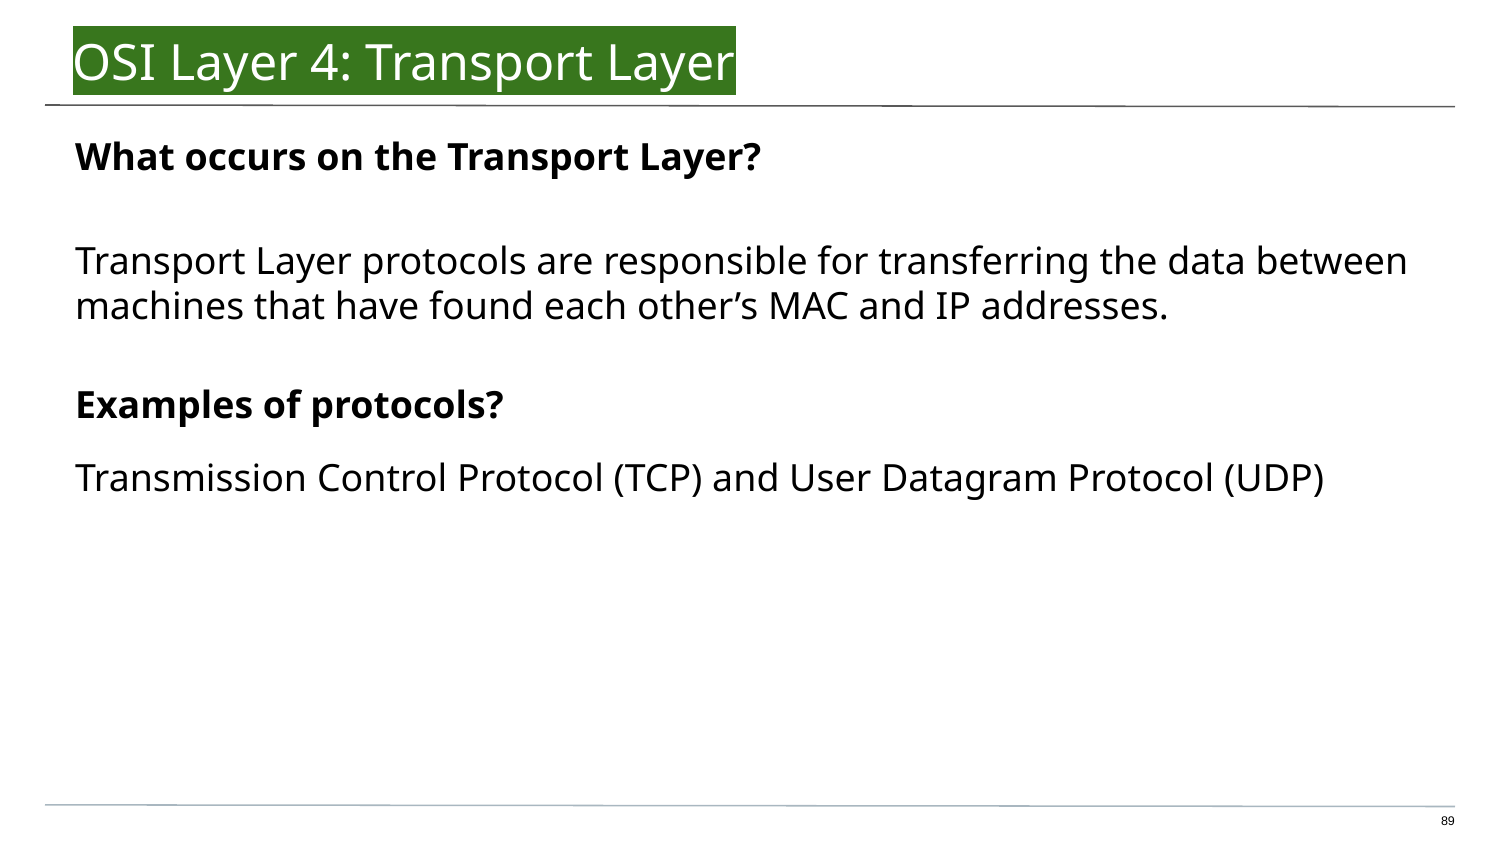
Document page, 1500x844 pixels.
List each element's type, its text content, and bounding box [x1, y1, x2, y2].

subtitle Transport Layer protocols are responsible for transferring the data between machines that have found each other’s MAC and IP addresses. [0, 221, 1500, 282]
list Transmission Control Protocol (TCP) and User Datagram Protocol (UDP) [0, 446, 1500, 844]
title OSI Layer 4: Transport Layer [0, 0, 1500, 88]
subtitle Examples of protocols? [0, 365, 1500, 426]
subtitle What occurs on the Transport Layer? [0, 118, 1500, 179]
